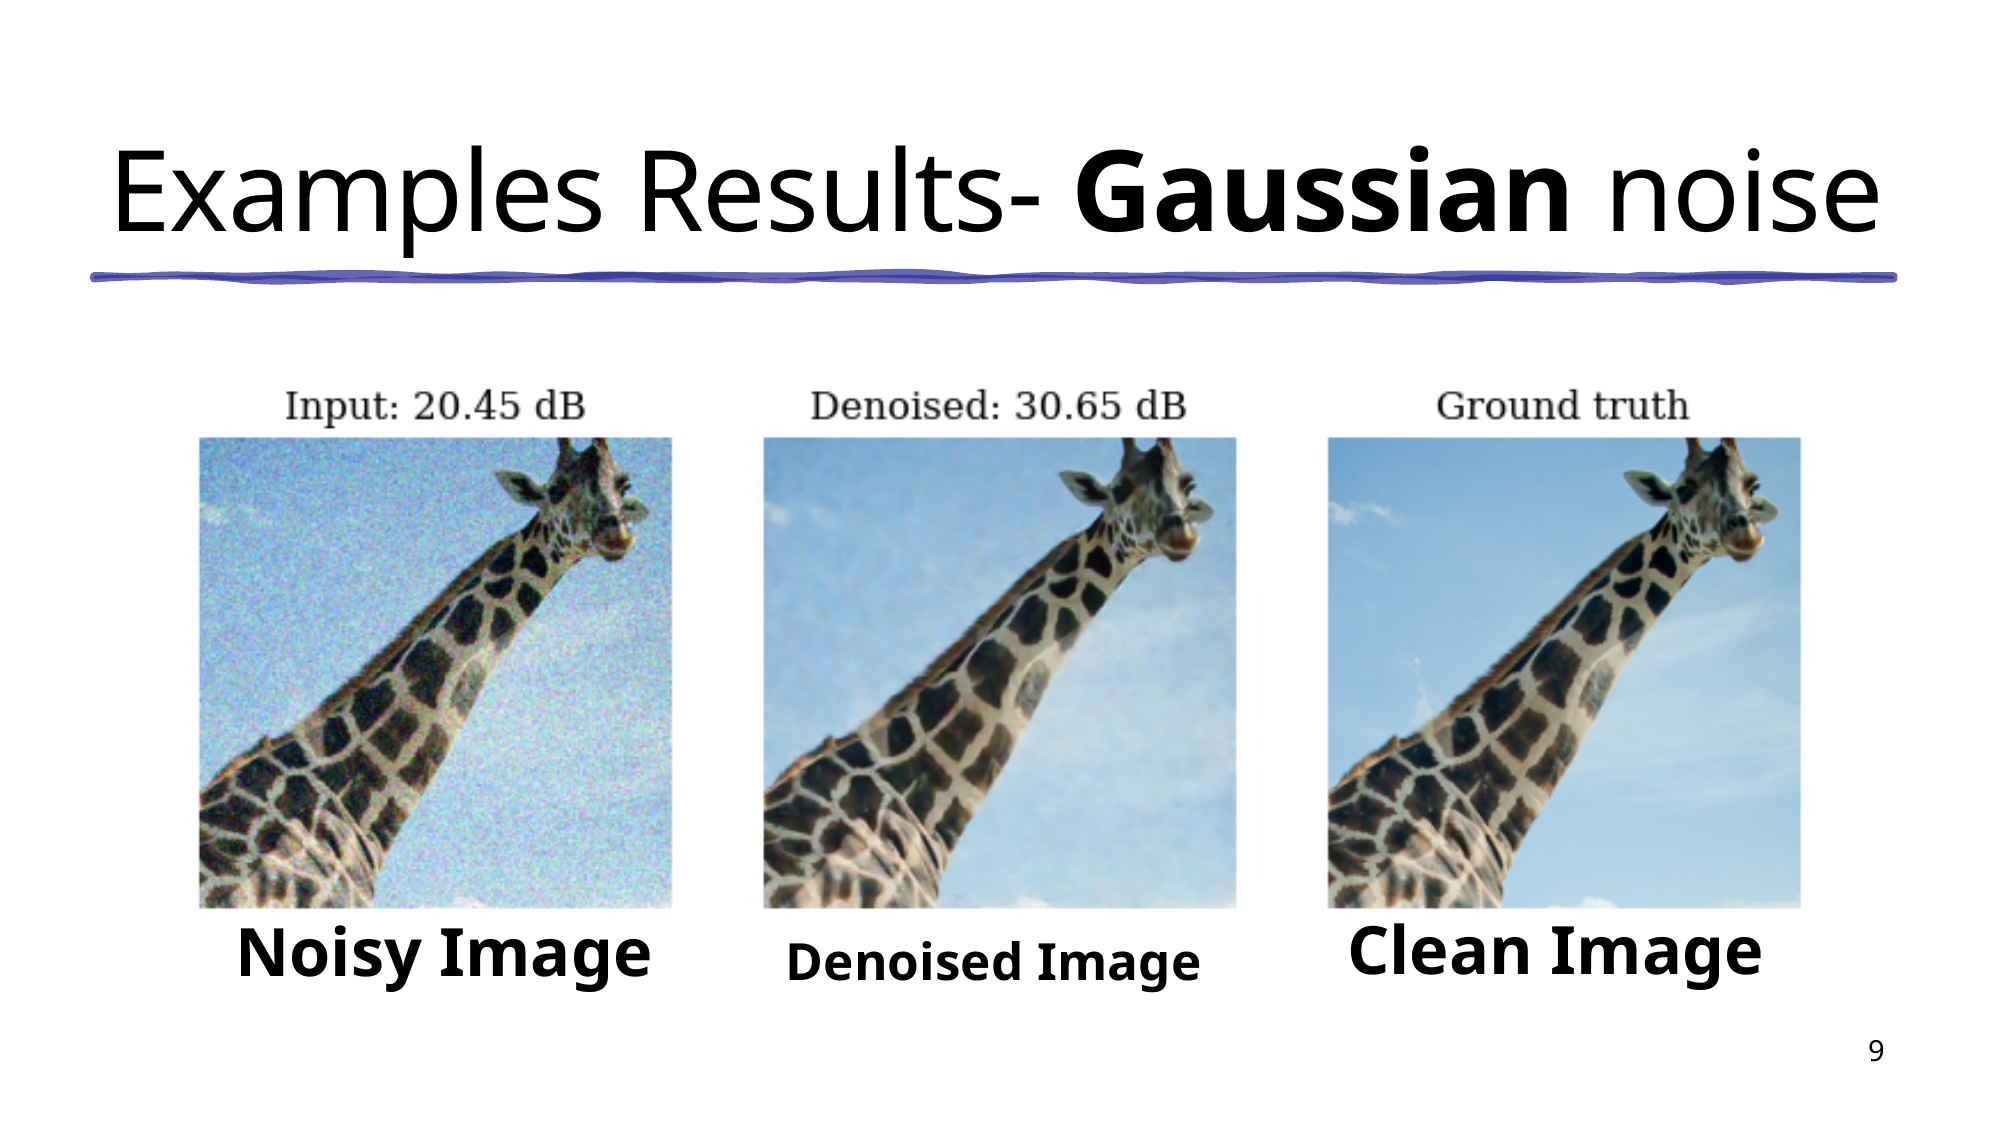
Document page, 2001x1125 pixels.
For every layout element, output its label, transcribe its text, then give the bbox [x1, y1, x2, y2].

text_box Clean Image [1325, 932, 1787, 997]
text_box [92, 271, 1895, 283]
slide_number 9 [1433, 1024, 1900, 1103]
text_box Examples Results- Gaussian noise [93, 126, 1937, 222]
text_box Denoised Image [763, 932, 1225, 999]
picture [177, 367, 1822, 932]
text_box Noisy Image [213, 932, 675, 999]
